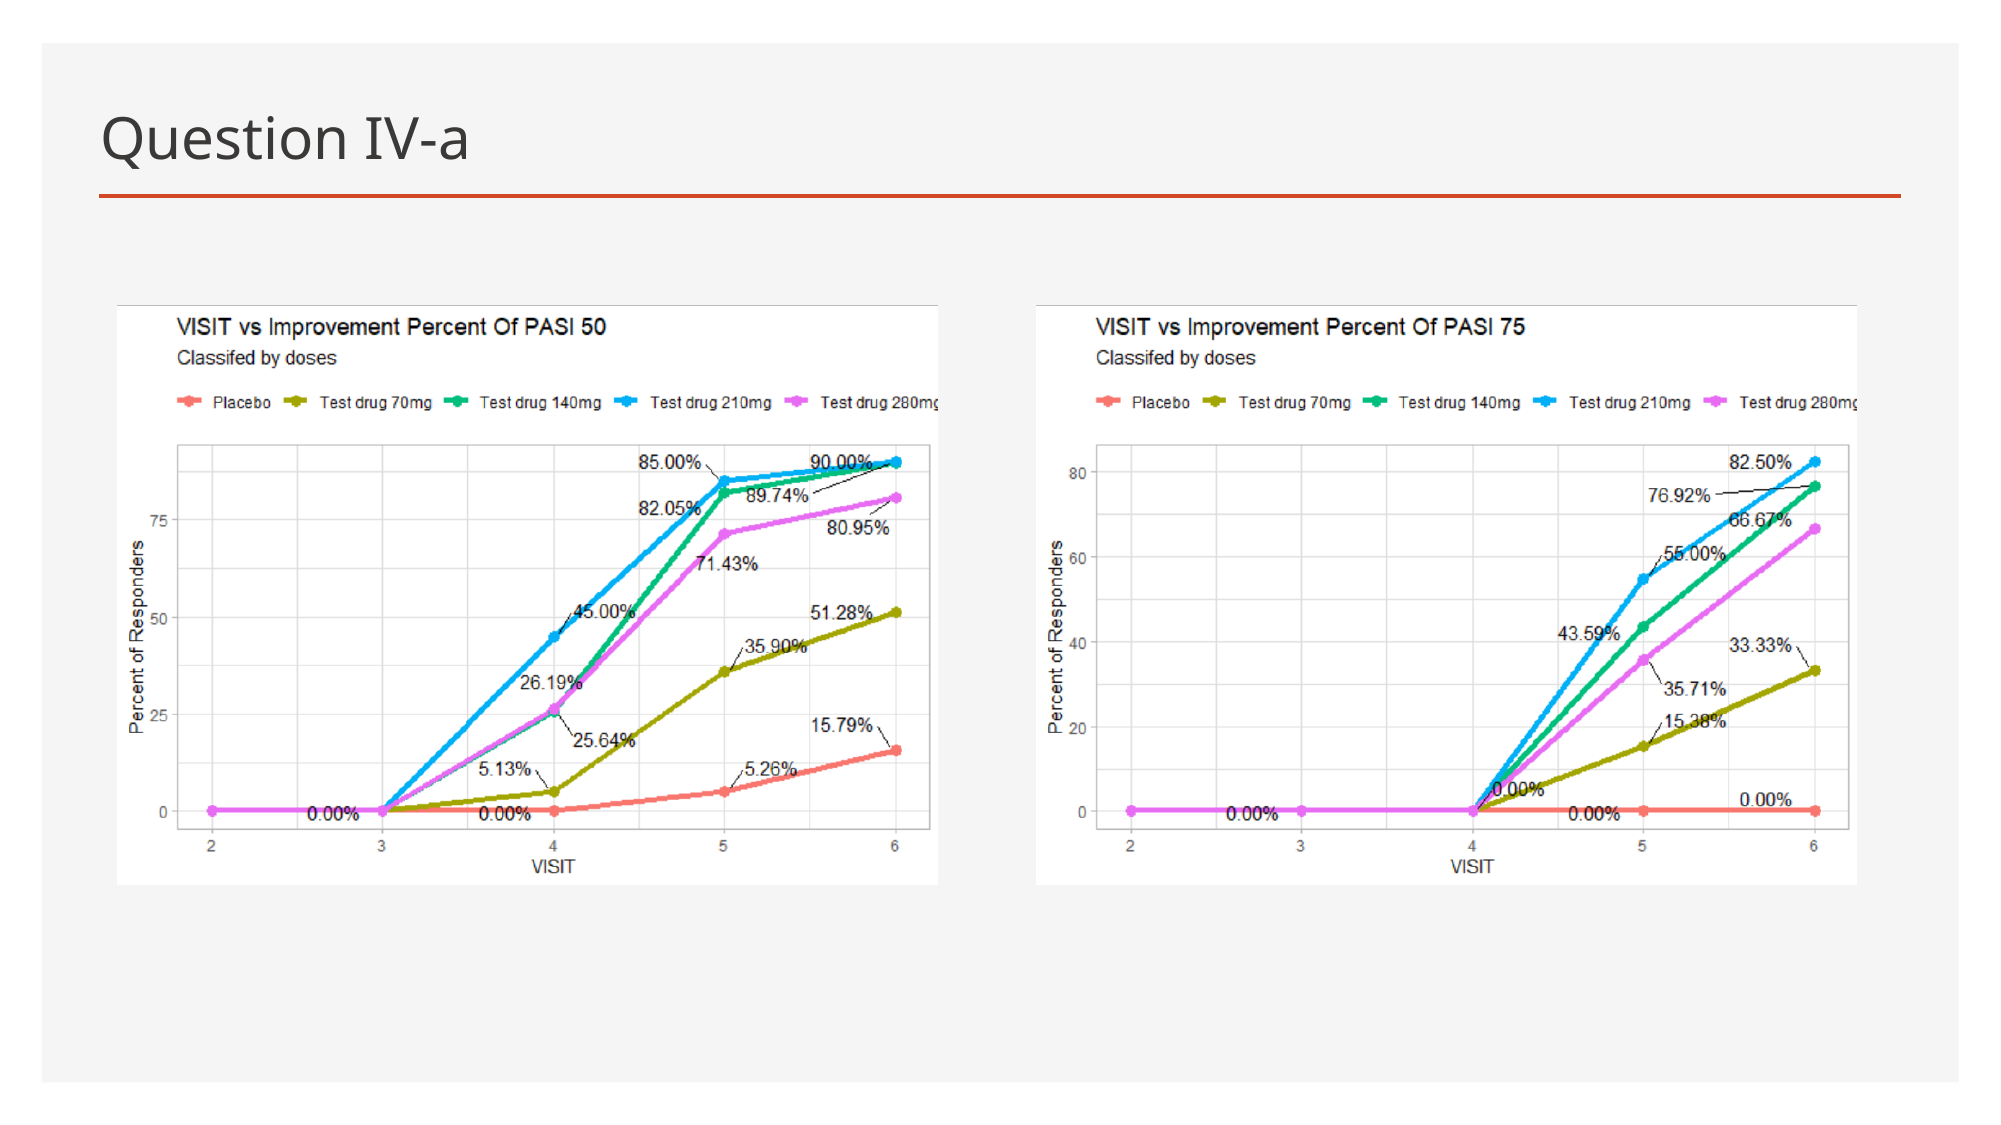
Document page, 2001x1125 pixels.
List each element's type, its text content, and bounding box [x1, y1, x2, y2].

picture [117, 305, 938, 885]
picture [1036, 305, 1857, 885]
title Question IV-a [85, 73, 1214, 179]
